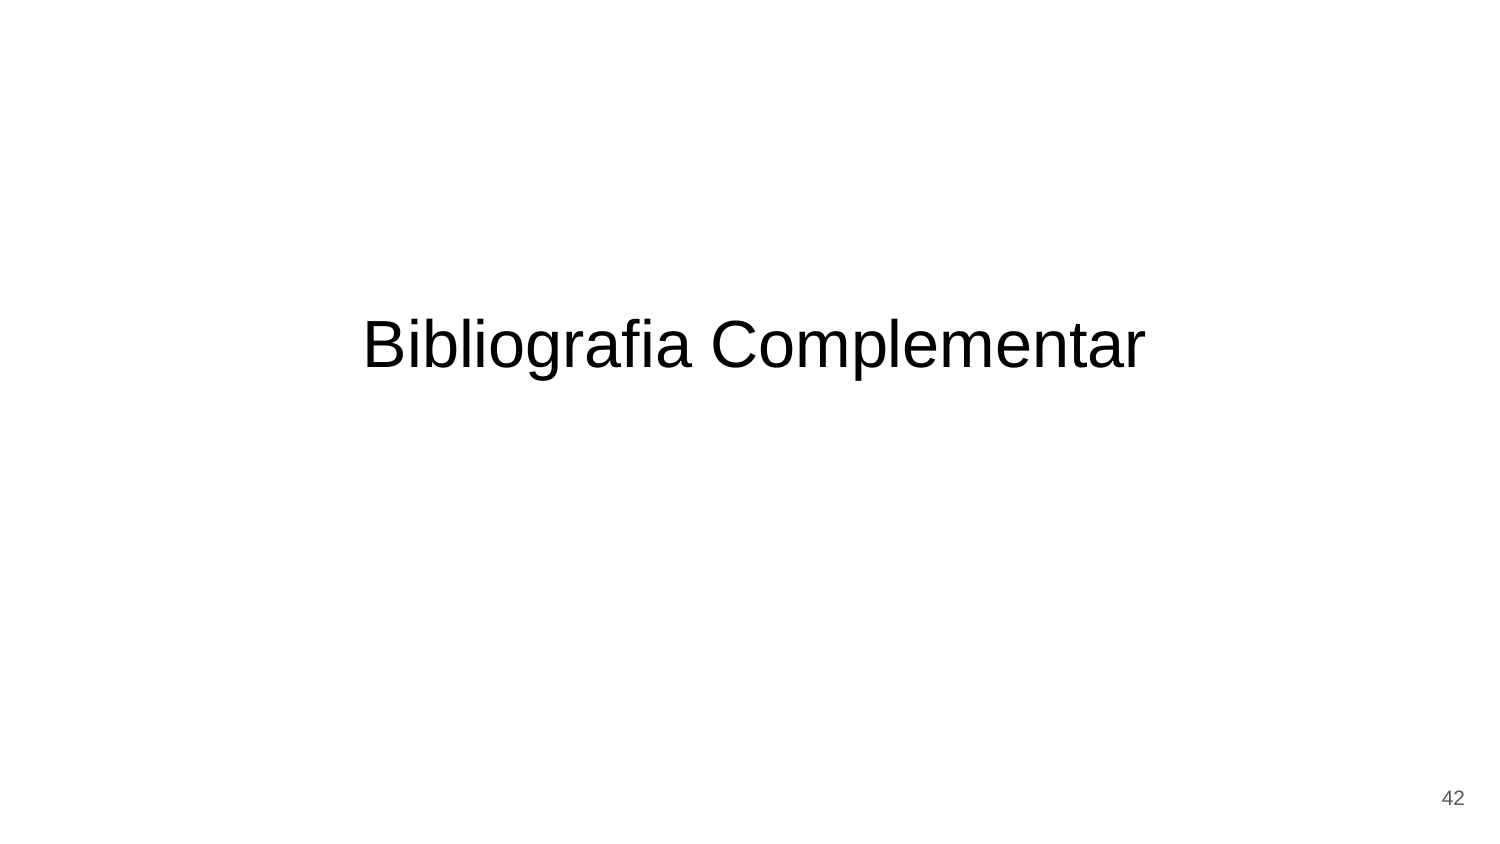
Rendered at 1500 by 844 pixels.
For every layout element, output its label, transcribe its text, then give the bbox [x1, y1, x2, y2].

title Bibliografia Complementar [259, 285, 1252, 380]
slide_number 42 [1389, 764, 1480, 830]
